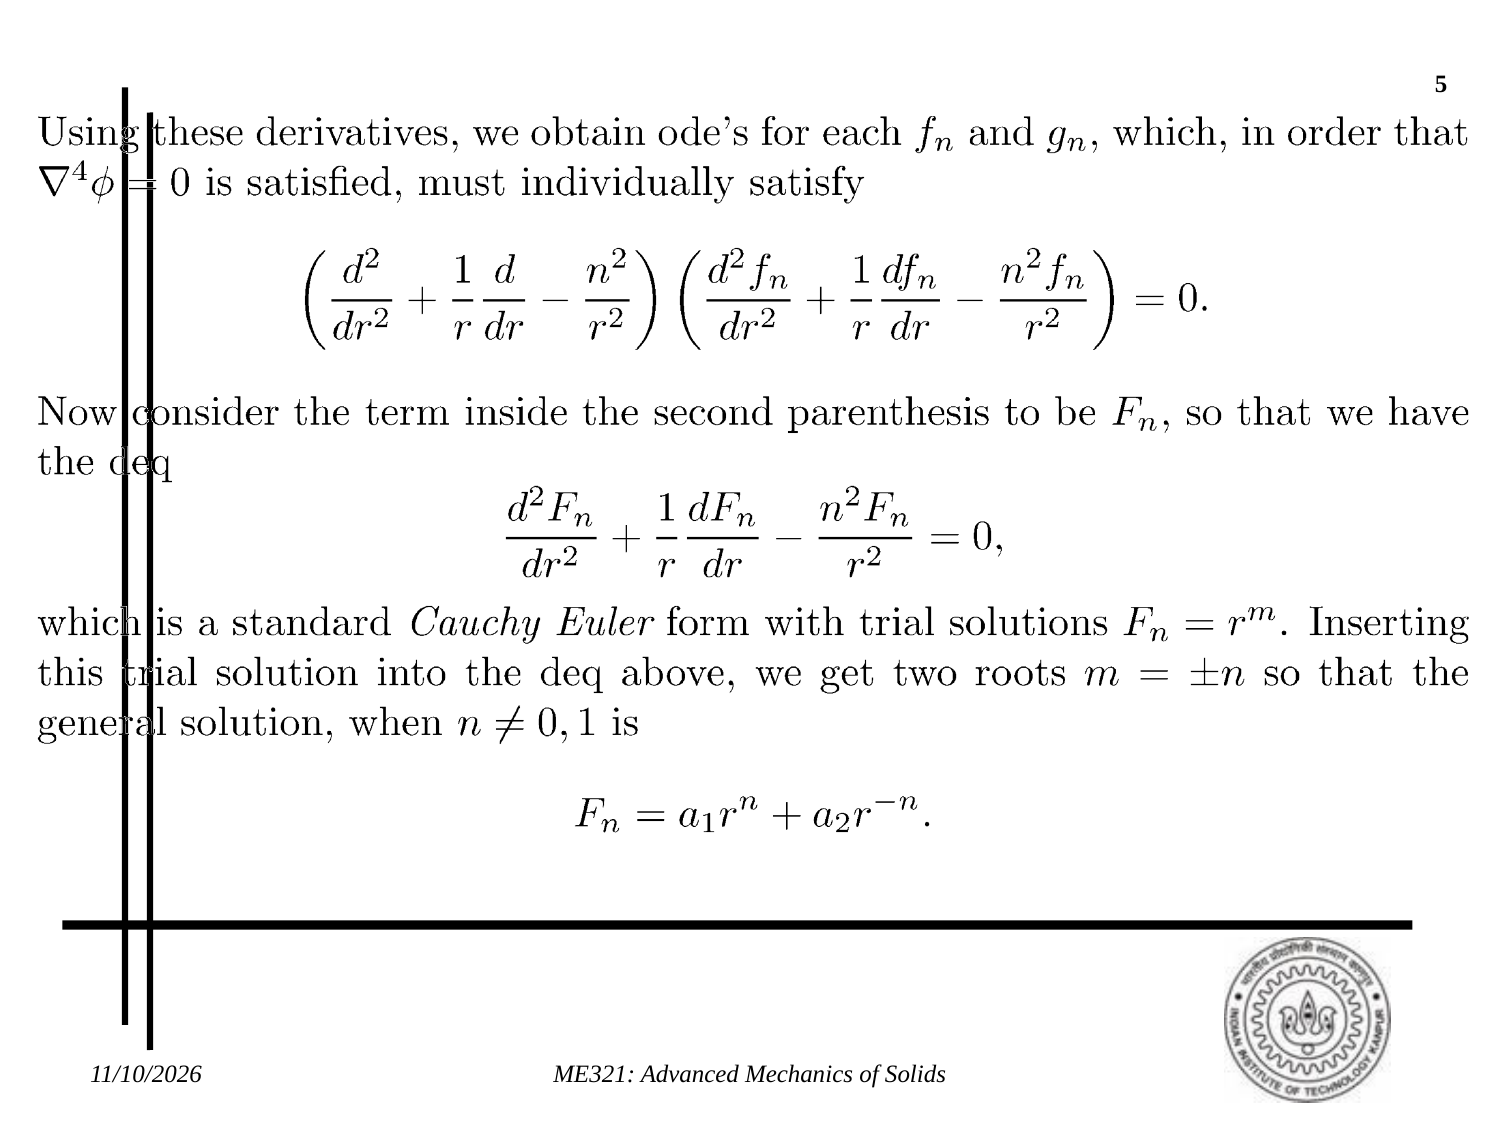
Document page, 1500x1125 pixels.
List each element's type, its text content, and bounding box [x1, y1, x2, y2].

footer ME321: Advanced Mechanics of Solids [512, 1042, 988, 1103]
picture [1224, 937, 1391, 1103]
slide_number 5 [1387, 50, 1463, 110]
picture [33, 112, 1471, 834]
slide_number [75, 1042, 425, 1103]
